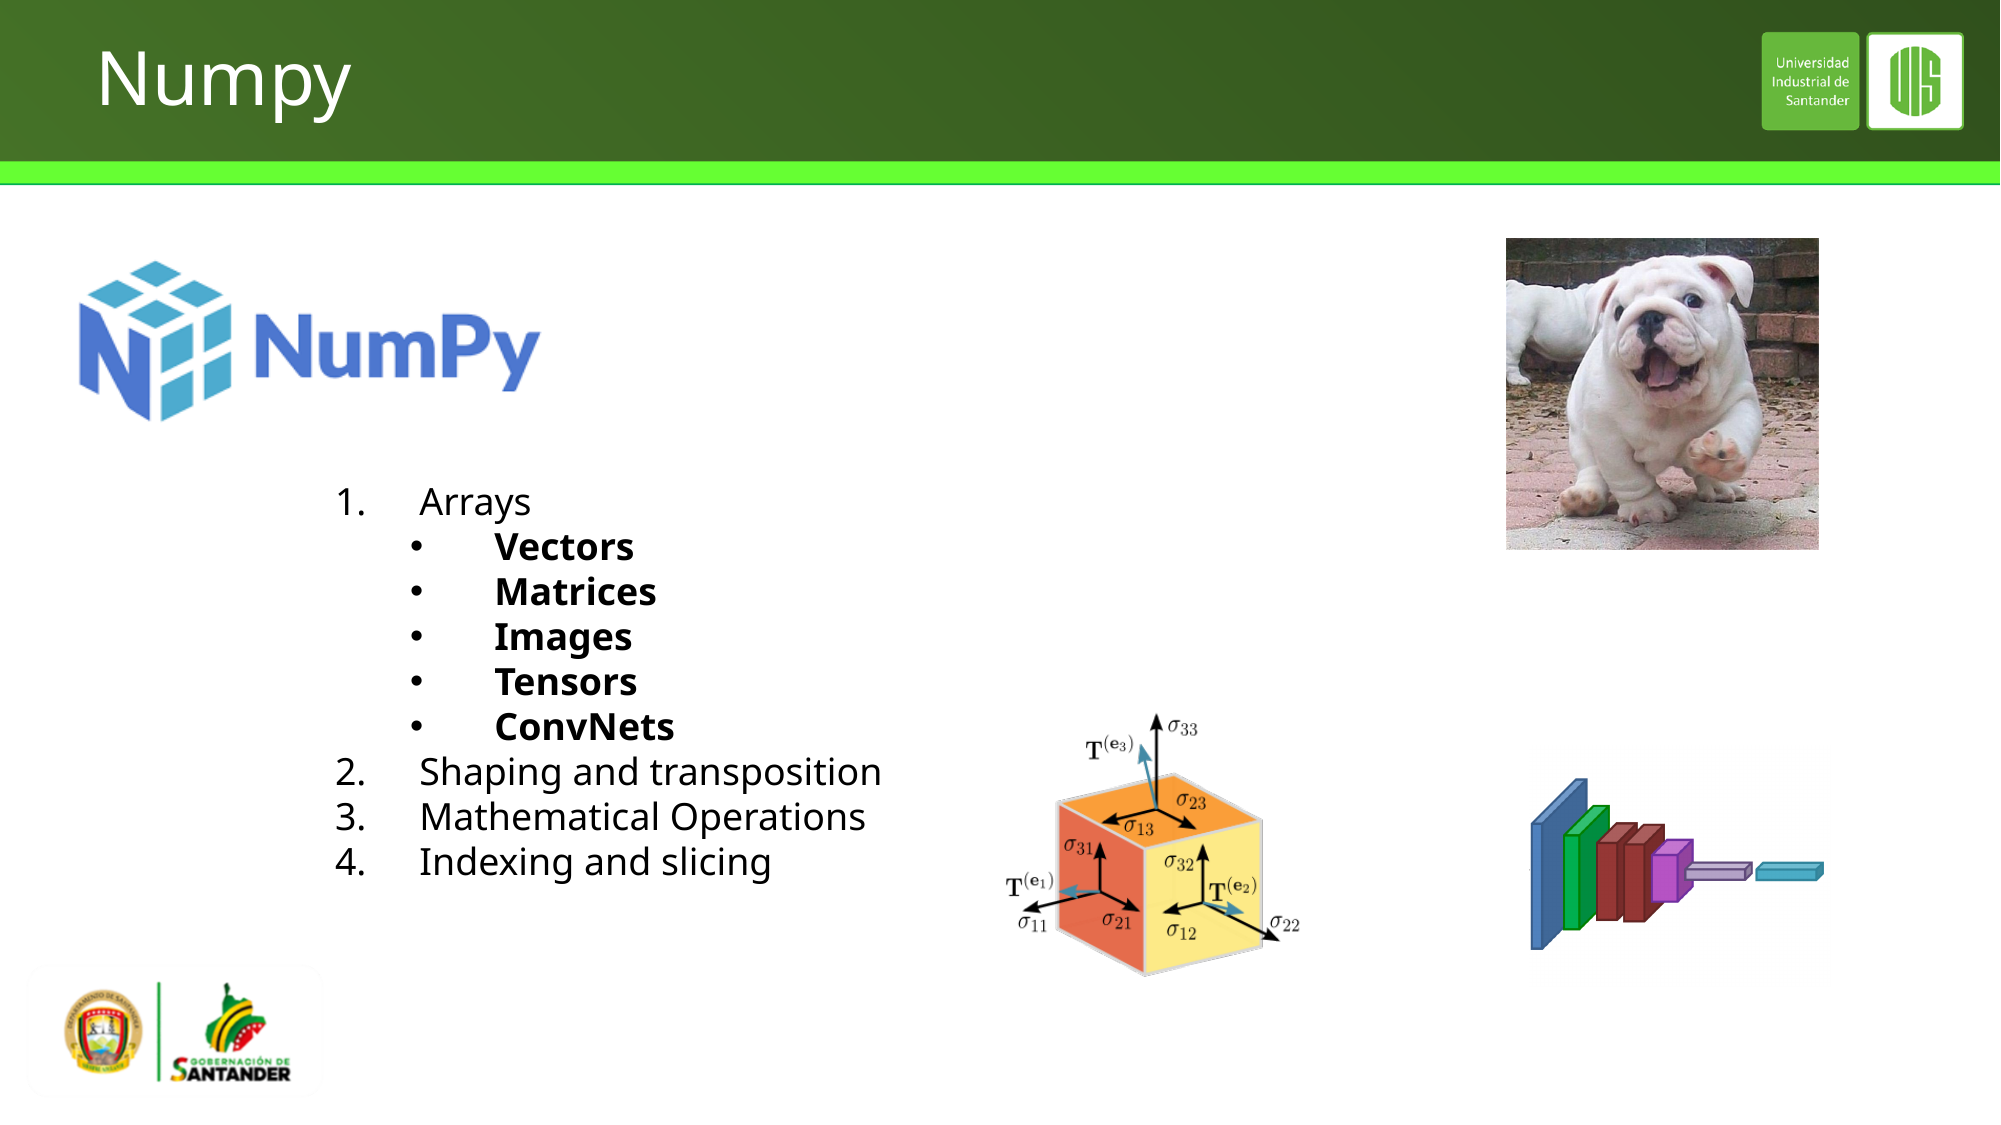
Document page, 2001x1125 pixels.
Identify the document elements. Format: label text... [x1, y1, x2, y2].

picture [1529, 745, 1831, 987]
picture [1506, 238, 1819, 550]
picture [24, 963, 325, 1099]
picture [999, 700, 1314, 987]
picture [48, 224, 573, 460]
title Numpy [80, 40, 1716, 123]
text_box Arrays Vectors Matrices Images Tensors ConvNets Shaping and transposition Mathematical Operations Indexing and slicing [320, 470, 1796, 935]
picture [1760, 30, 1965, 131]
